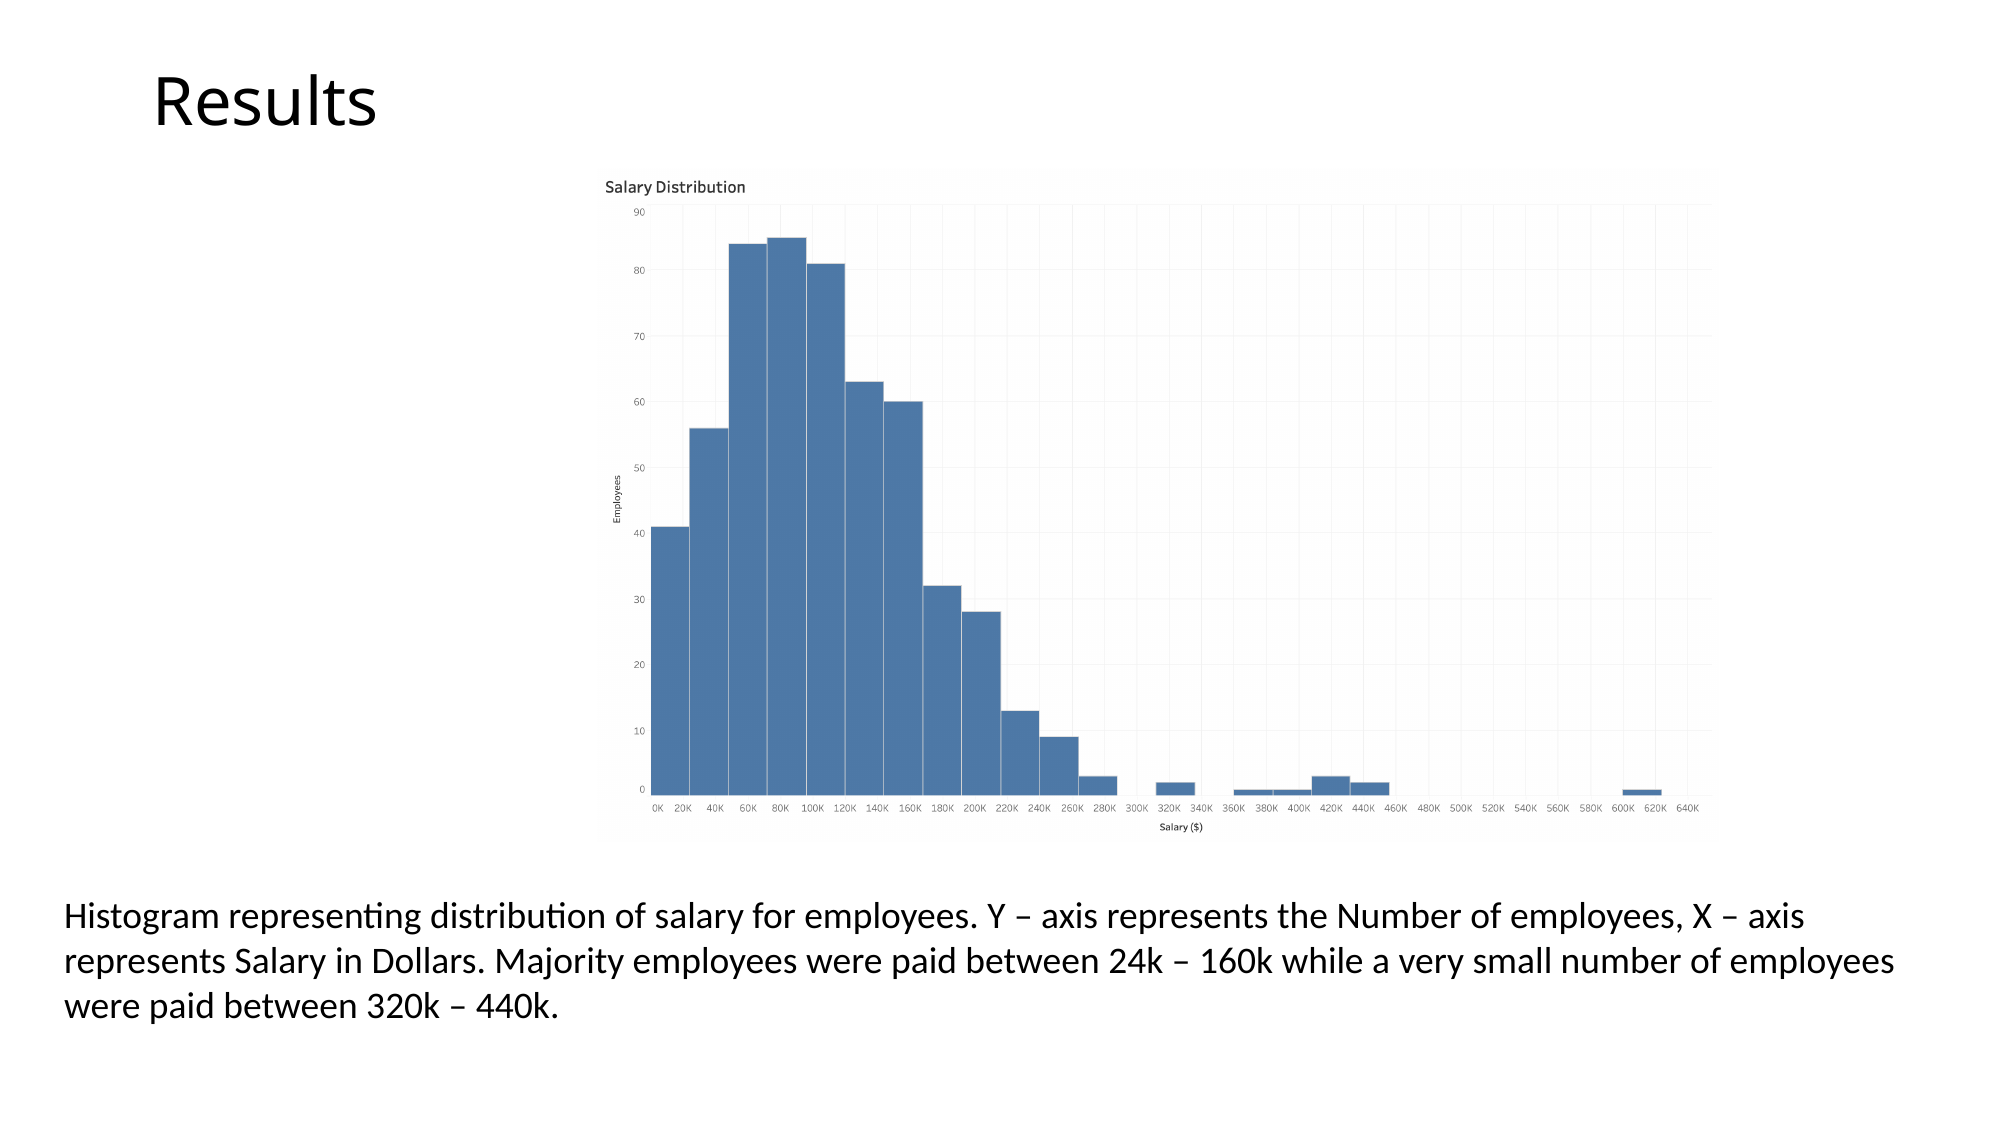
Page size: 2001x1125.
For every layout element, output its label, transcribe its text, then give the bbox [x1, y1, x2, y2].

title Results [137, 59, 1863, 148]
text_box Histogram representing distribution of salary for employees. Y – axis represents the Number of employees, X – axis represents Salary in Dollars. Majority employees were paid between 24k – 160k while a very small number of employees were paid between 320k – 440k. [49, 883, 1934, 1034]
picture [597, 168, 1719, 842]
